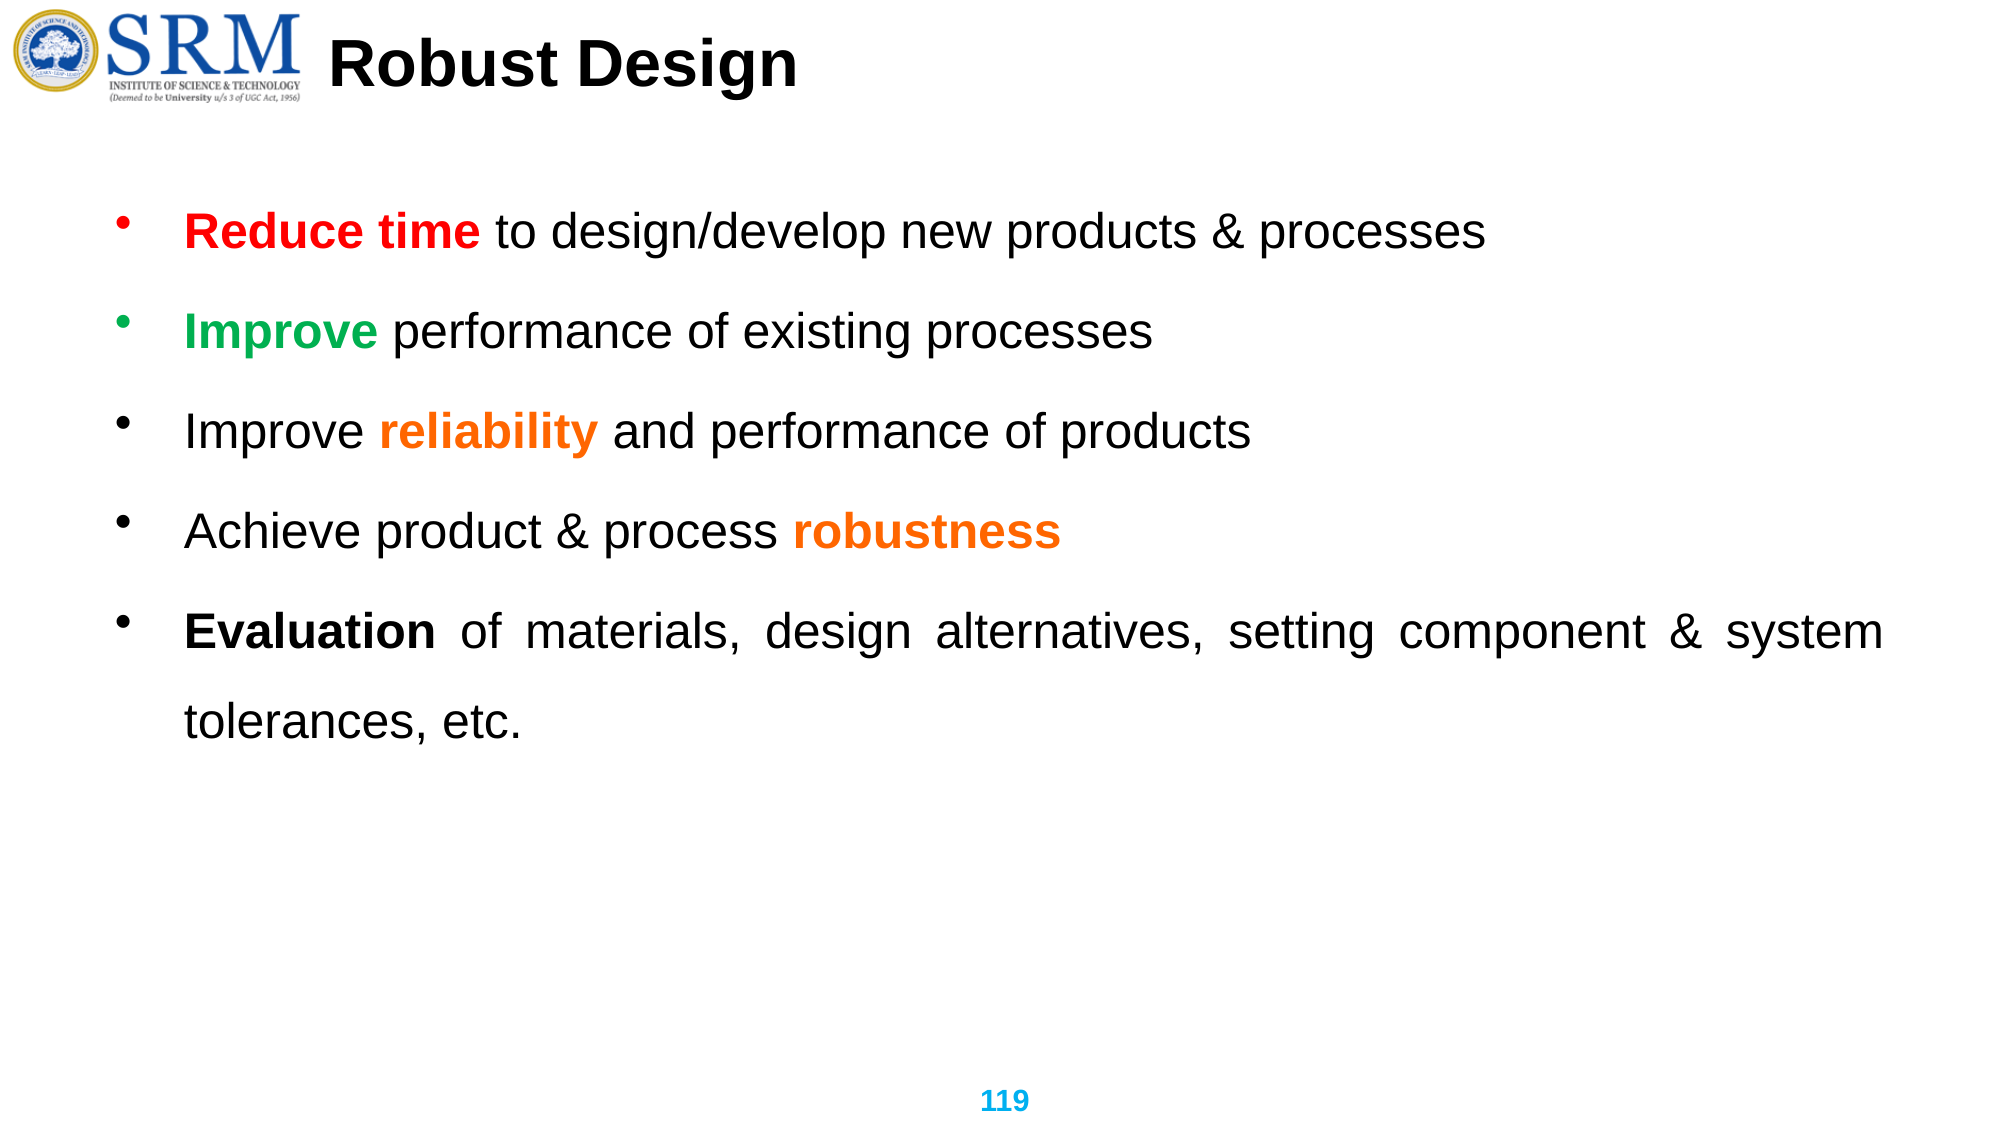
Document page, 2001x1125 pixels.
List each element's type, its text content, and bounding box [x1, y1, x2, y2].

list Reduce time to design/develop new products & processes Improve performance of existing processes Improve reliability and performance of products Achieve product & process robustness Evaluation of materials, design alternatives, setting component & system tolerances, etc. [99, 160, 1900, 1005]
slide_number 119 [924, 1072, 1085, 1125]
title Robust Design [313, 23, 1998, 95]
picture [1, 0, 309, 119]
